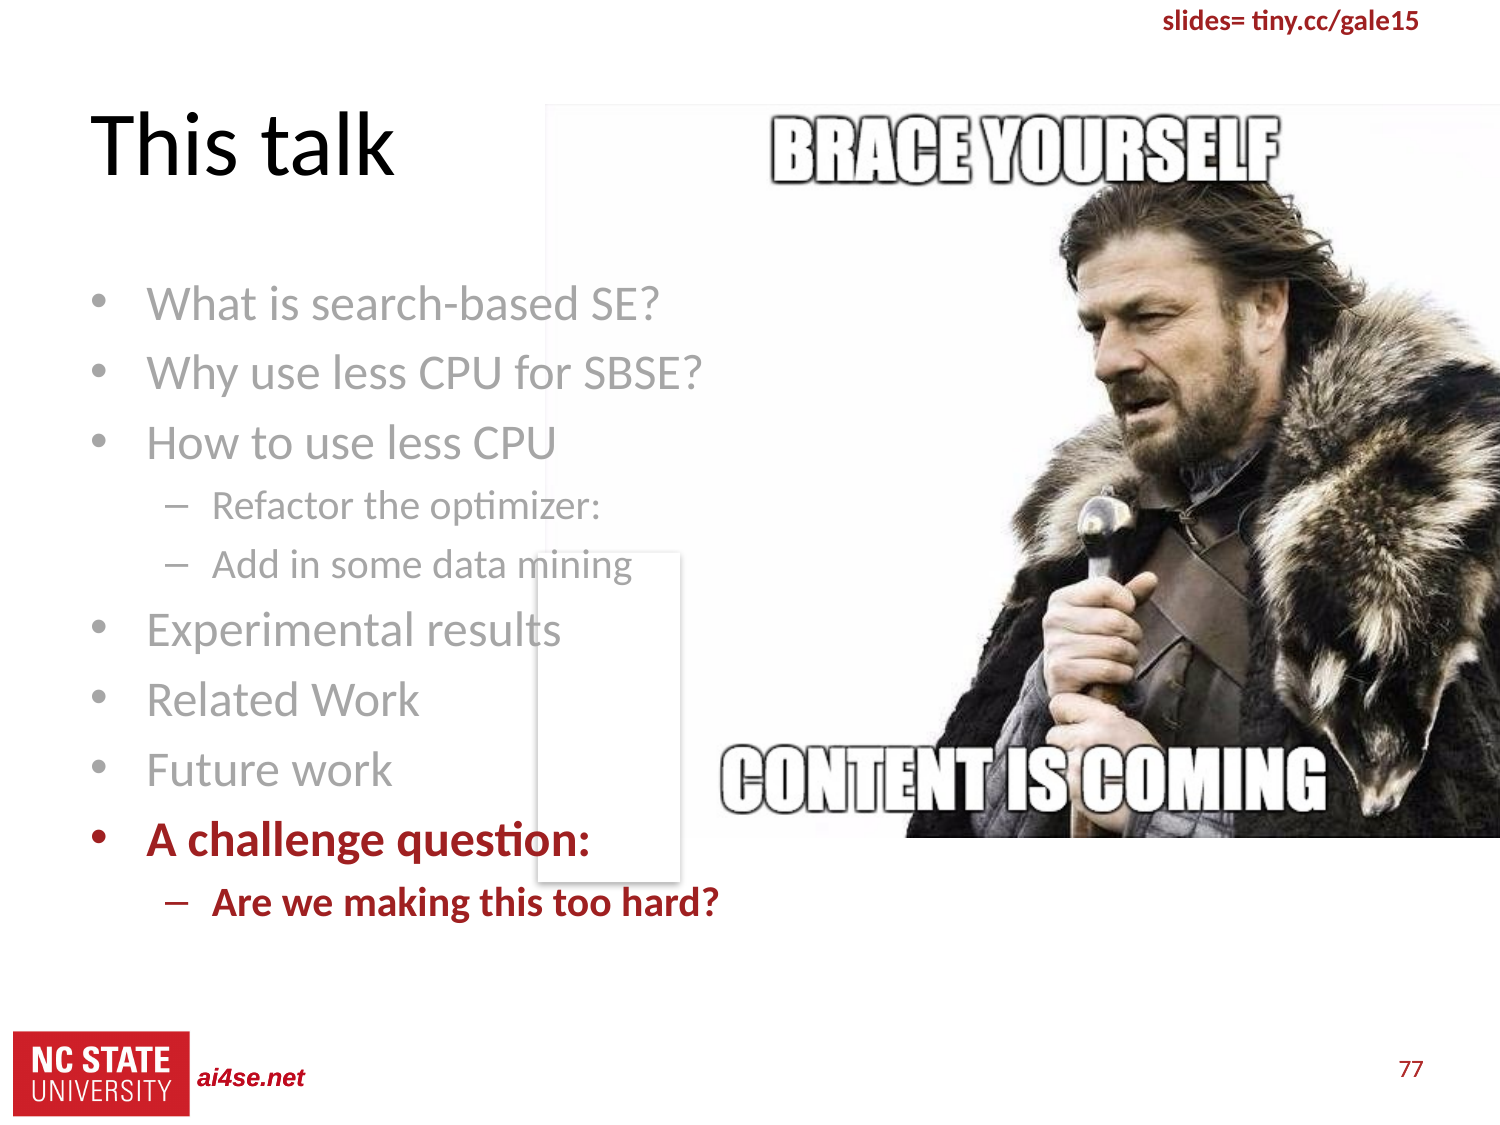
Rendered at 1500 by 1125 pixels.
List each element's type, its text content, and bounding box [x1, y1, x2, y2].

list What is search-based SE? Why use less CPU for SBSE? How to use less CPU Refactor the optimizer: Add in some data mining Experimental results Related Work Future work A challenge question: Are we making this too hard? [75, 262, 770, 1005]
text_box ai4se.net [196, 1054, 327, 1099]
picture [545, 103, 1500, 838]
title This talk [75, 45, 1425, 233]
picture [13, 1029, 192, 1118]
